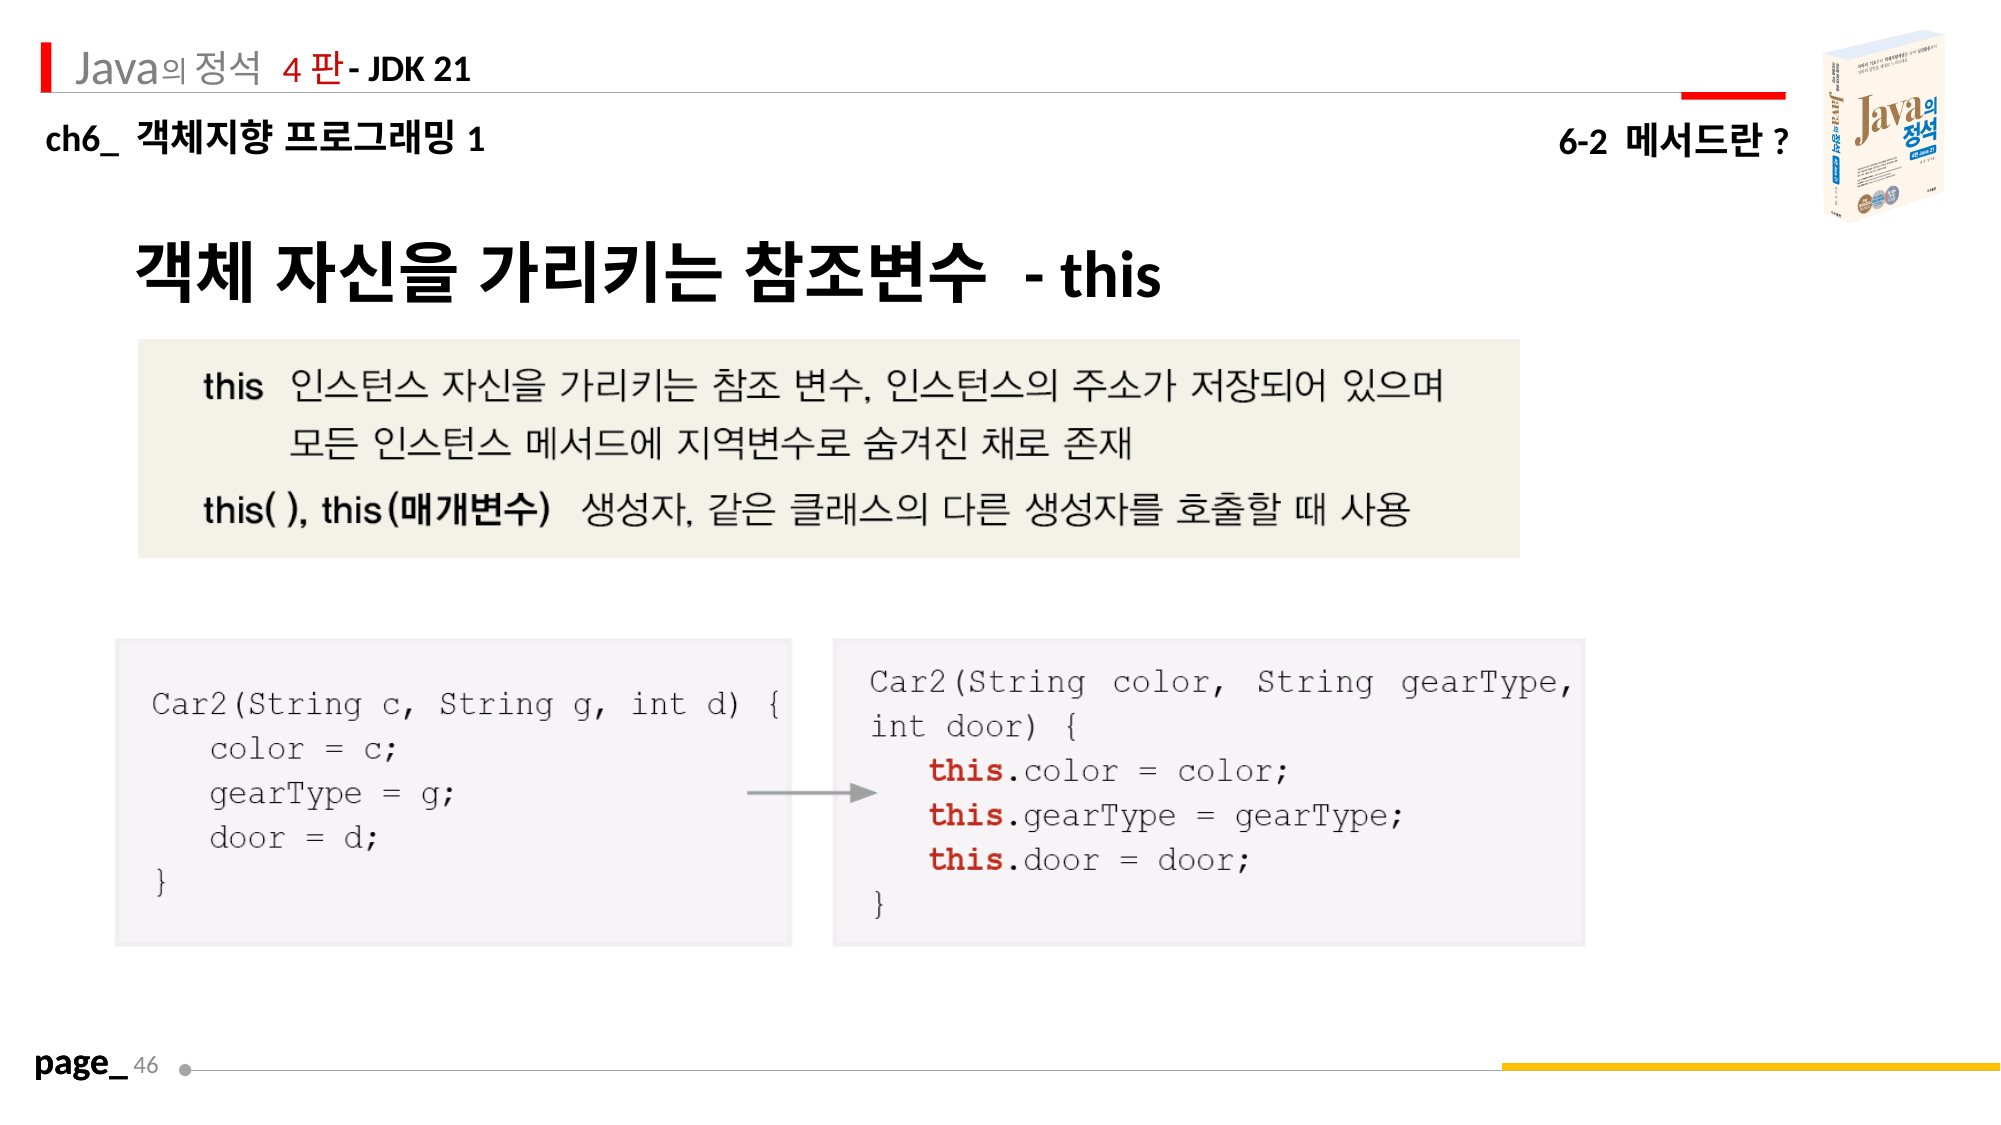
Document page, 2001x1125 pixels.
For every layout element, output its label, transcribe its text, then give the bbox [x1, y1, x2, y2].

picture [1819, 26, 1950, 228]
picture [138, 339, 1520, 559]
text_box page_ [19, 1030, 145, 1090]
picture [90, 624, 1608, 969]
text_box 객체 자신을 가리키는 참조변수 - this [119, 223, 1624, 318]
slide_number 46 [106, 1033, 174, 1094]
text_box 6-2 메서드란? [1415, 109, 1805, 169]
